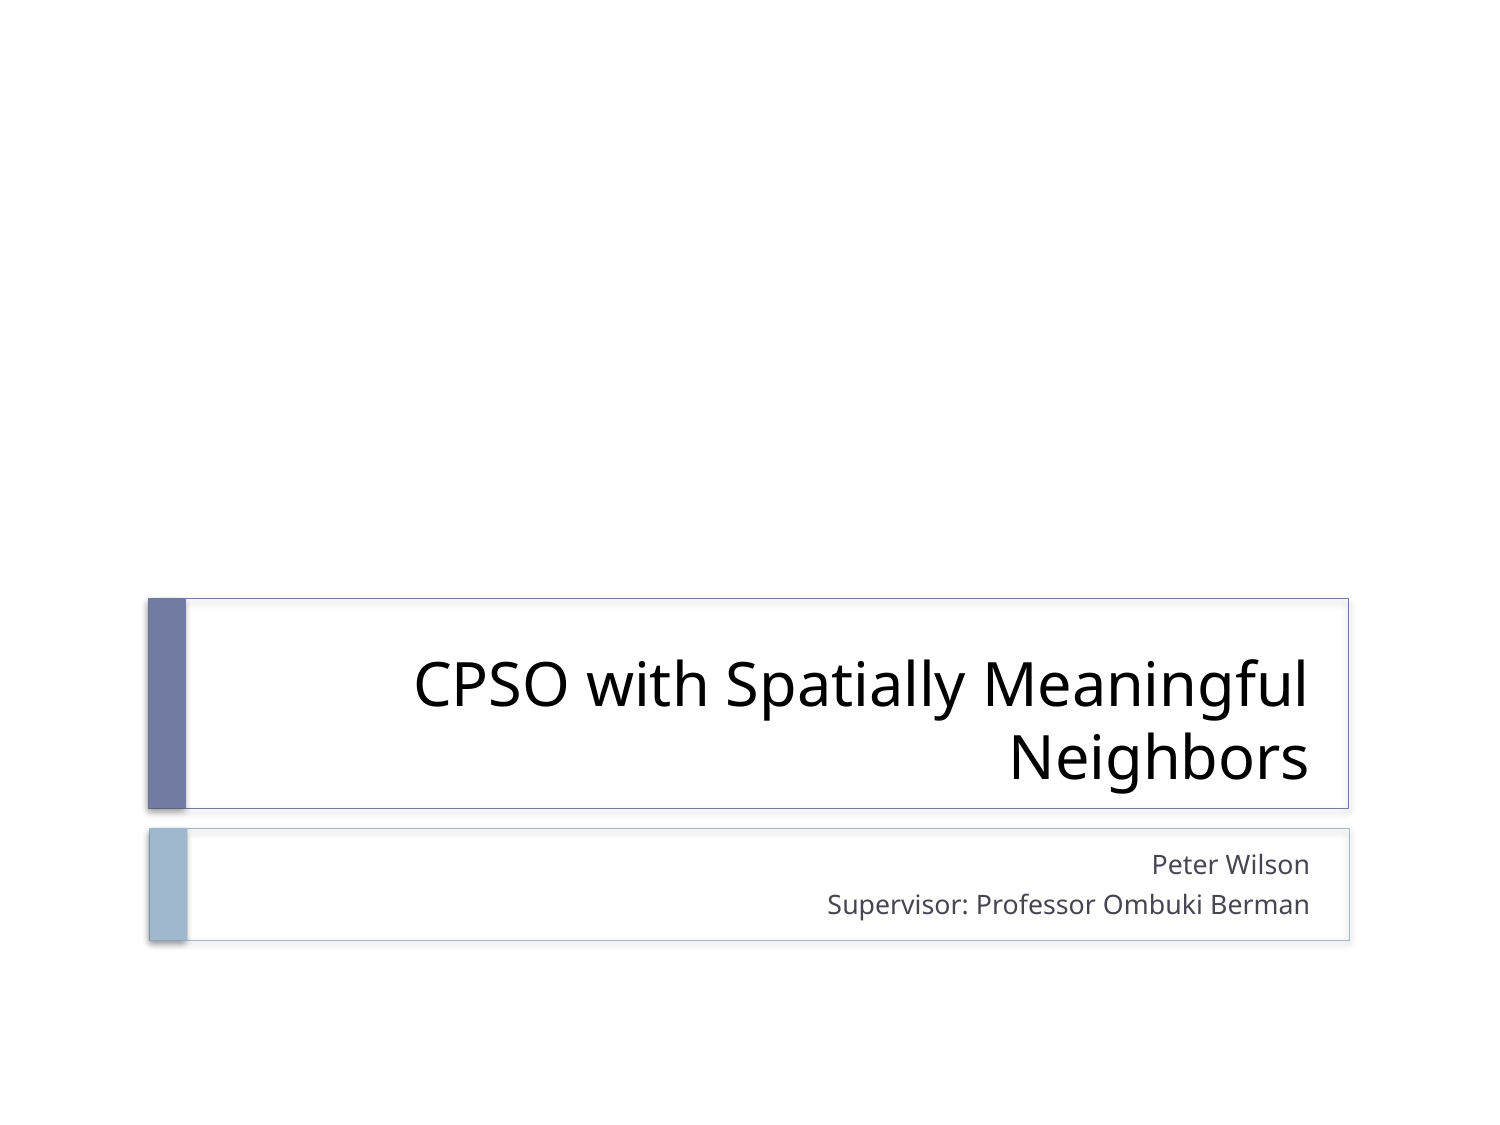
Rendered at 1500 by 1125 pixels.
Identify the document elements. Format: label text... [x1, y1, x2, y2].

title CPSO with Spatially Meaningful Neighbors [200, 637, 1325, 800]
subtitle Peter Wilson Supervisor: Professor Ombuki Berman [200, 840, 1325, 929]
